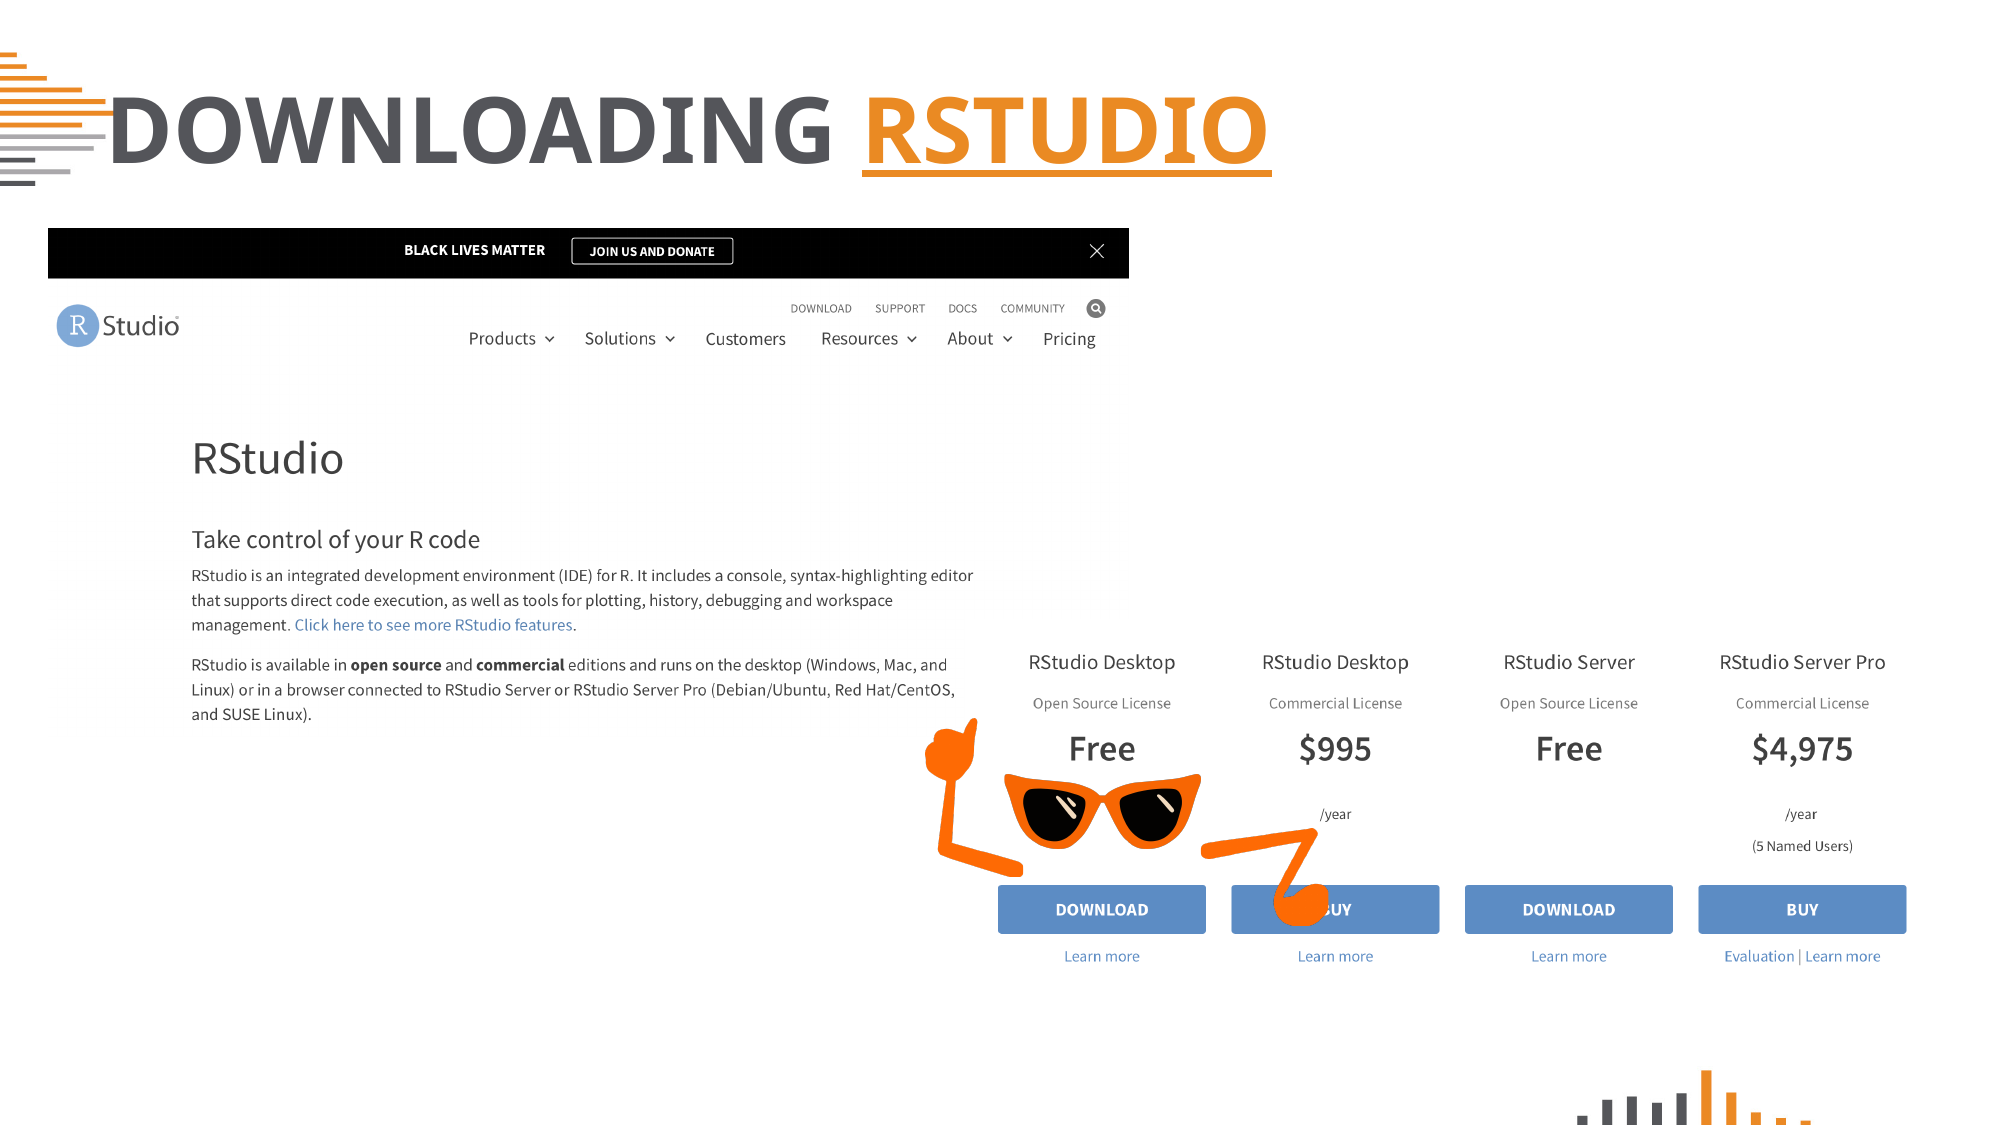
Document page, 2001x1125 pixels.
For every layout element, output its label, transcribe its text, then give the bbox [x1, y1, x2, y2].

picture [0, 0, 2001, 1125]
title Downloading RStudio [90, 30, 1909, 229]
